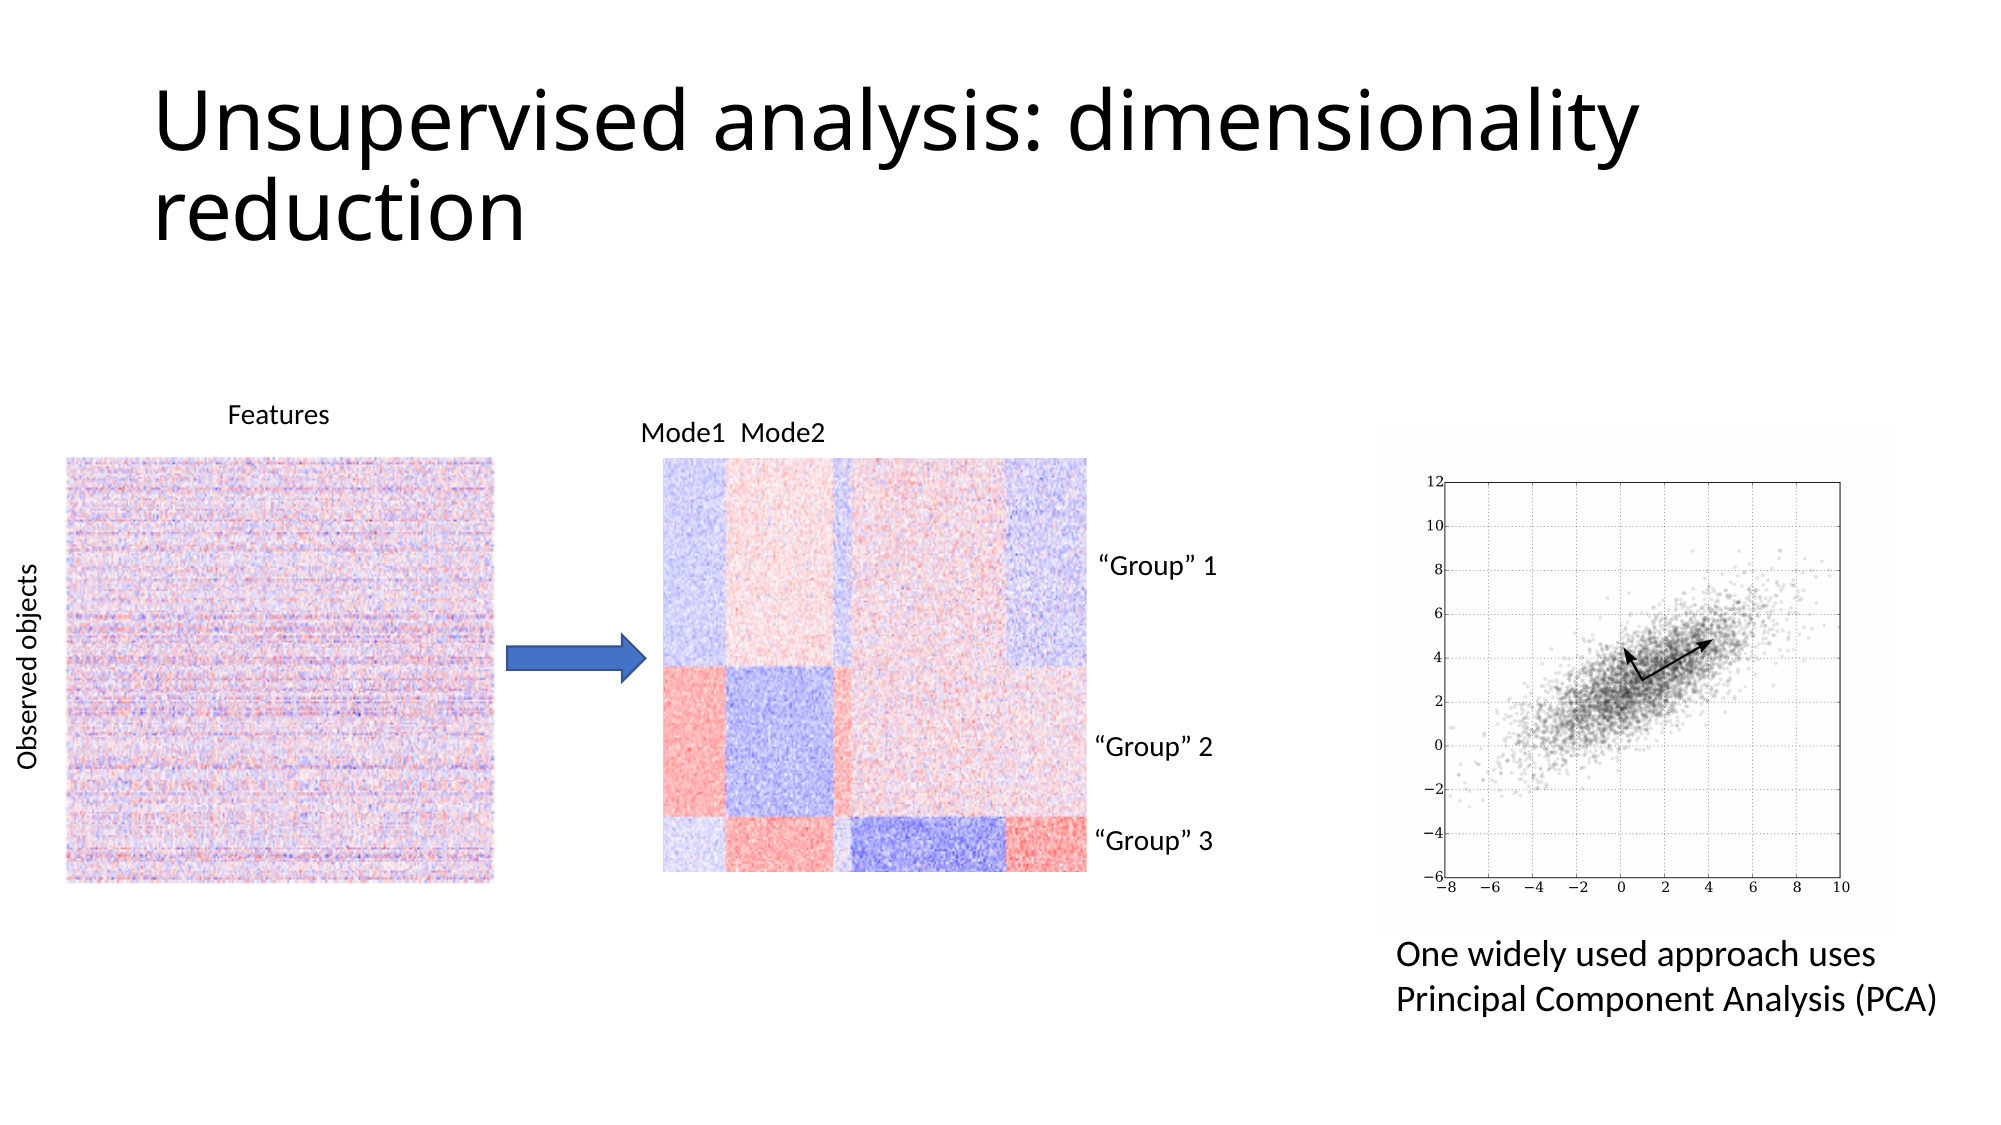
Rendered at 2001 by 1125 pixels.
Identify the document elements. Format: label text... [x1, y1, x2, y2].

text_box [435, 368, 1268, 948]
picture [1381, 425, 1891, 935]
title Unsupervised analysis: dimensionality reduction [137, 59, 1863, 278]
picture [40, 438, 504, 922]
text_box One widely used approach uses Principal Component Analysis (PCA) [1381, 921, 2000, 1027]
text_box Features [213, 387, 435, 438]
text_box Observed objects [0, 527, 40, 786]
